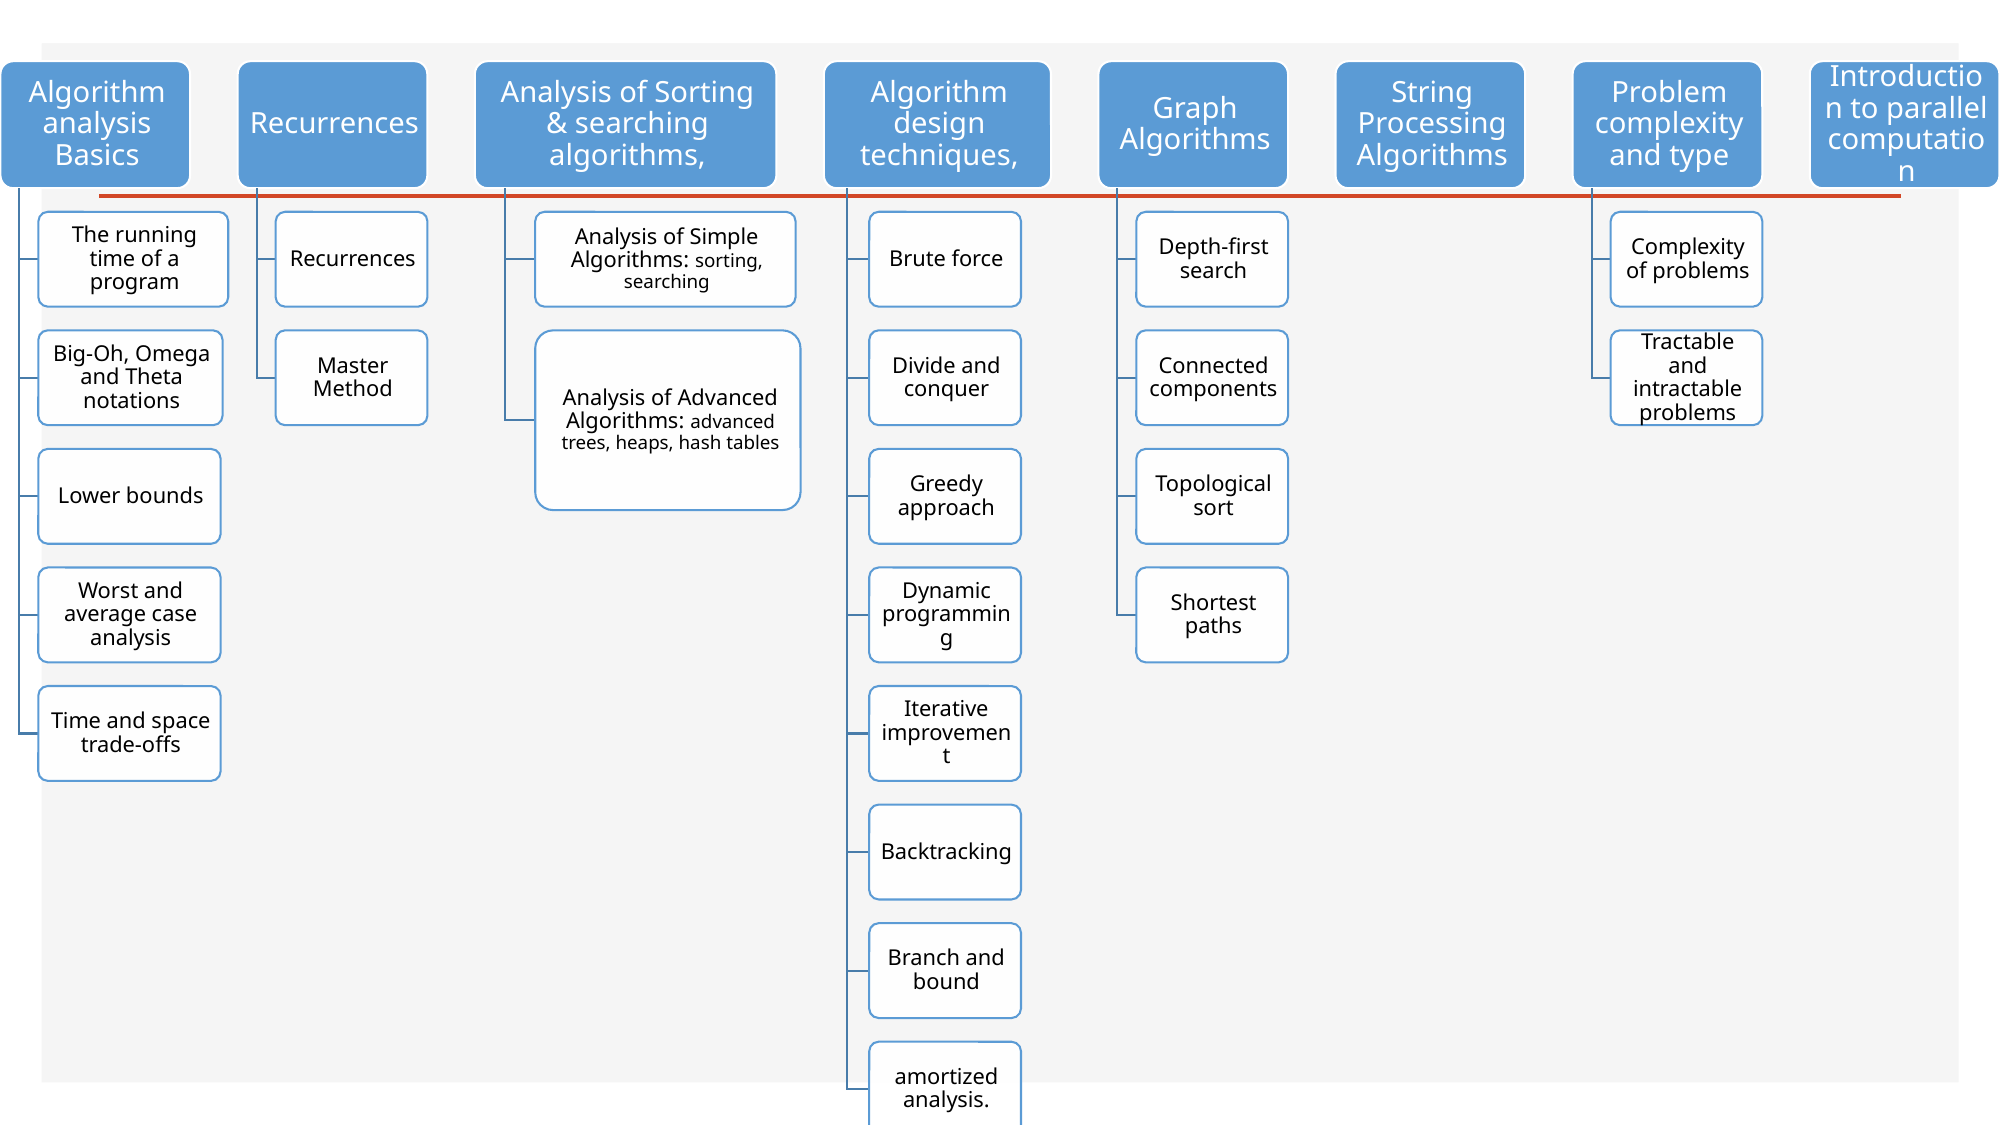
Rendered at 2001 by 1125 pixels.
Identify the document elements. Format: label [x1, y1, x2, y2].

text_box [0, 61, 2000, 1125]
